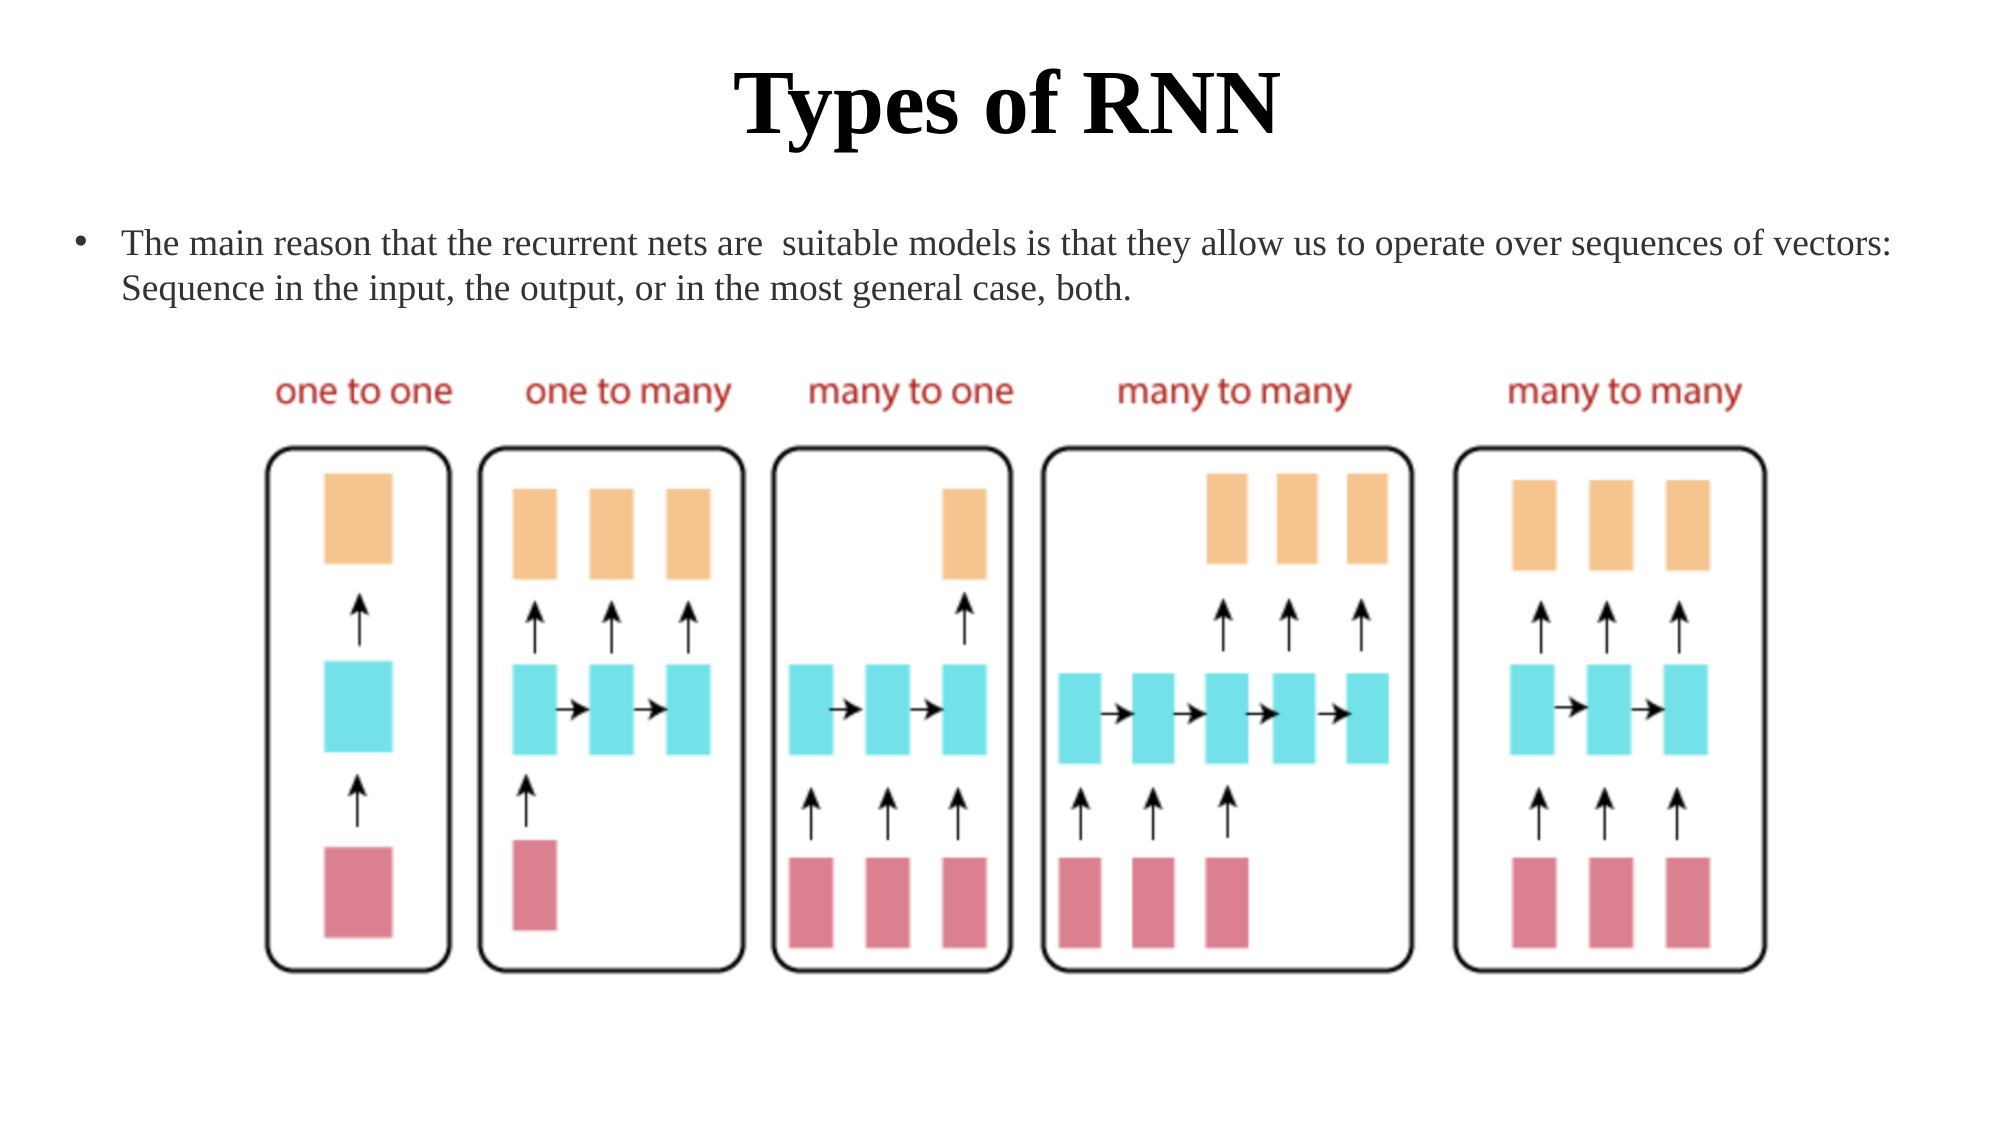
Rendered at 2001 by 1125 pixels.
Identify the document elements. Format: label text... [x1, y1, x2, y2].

text_box Types of RNN [59, 34, 1957, 160]
text_box The main reason that the recurrent nets are suitable models is that they allow us to operate over sequences of vectors: Sequence in the input, the output, or in the most general case, both. [59, 210, 1957, 316]
picture [238, 366, 1814, 997]
